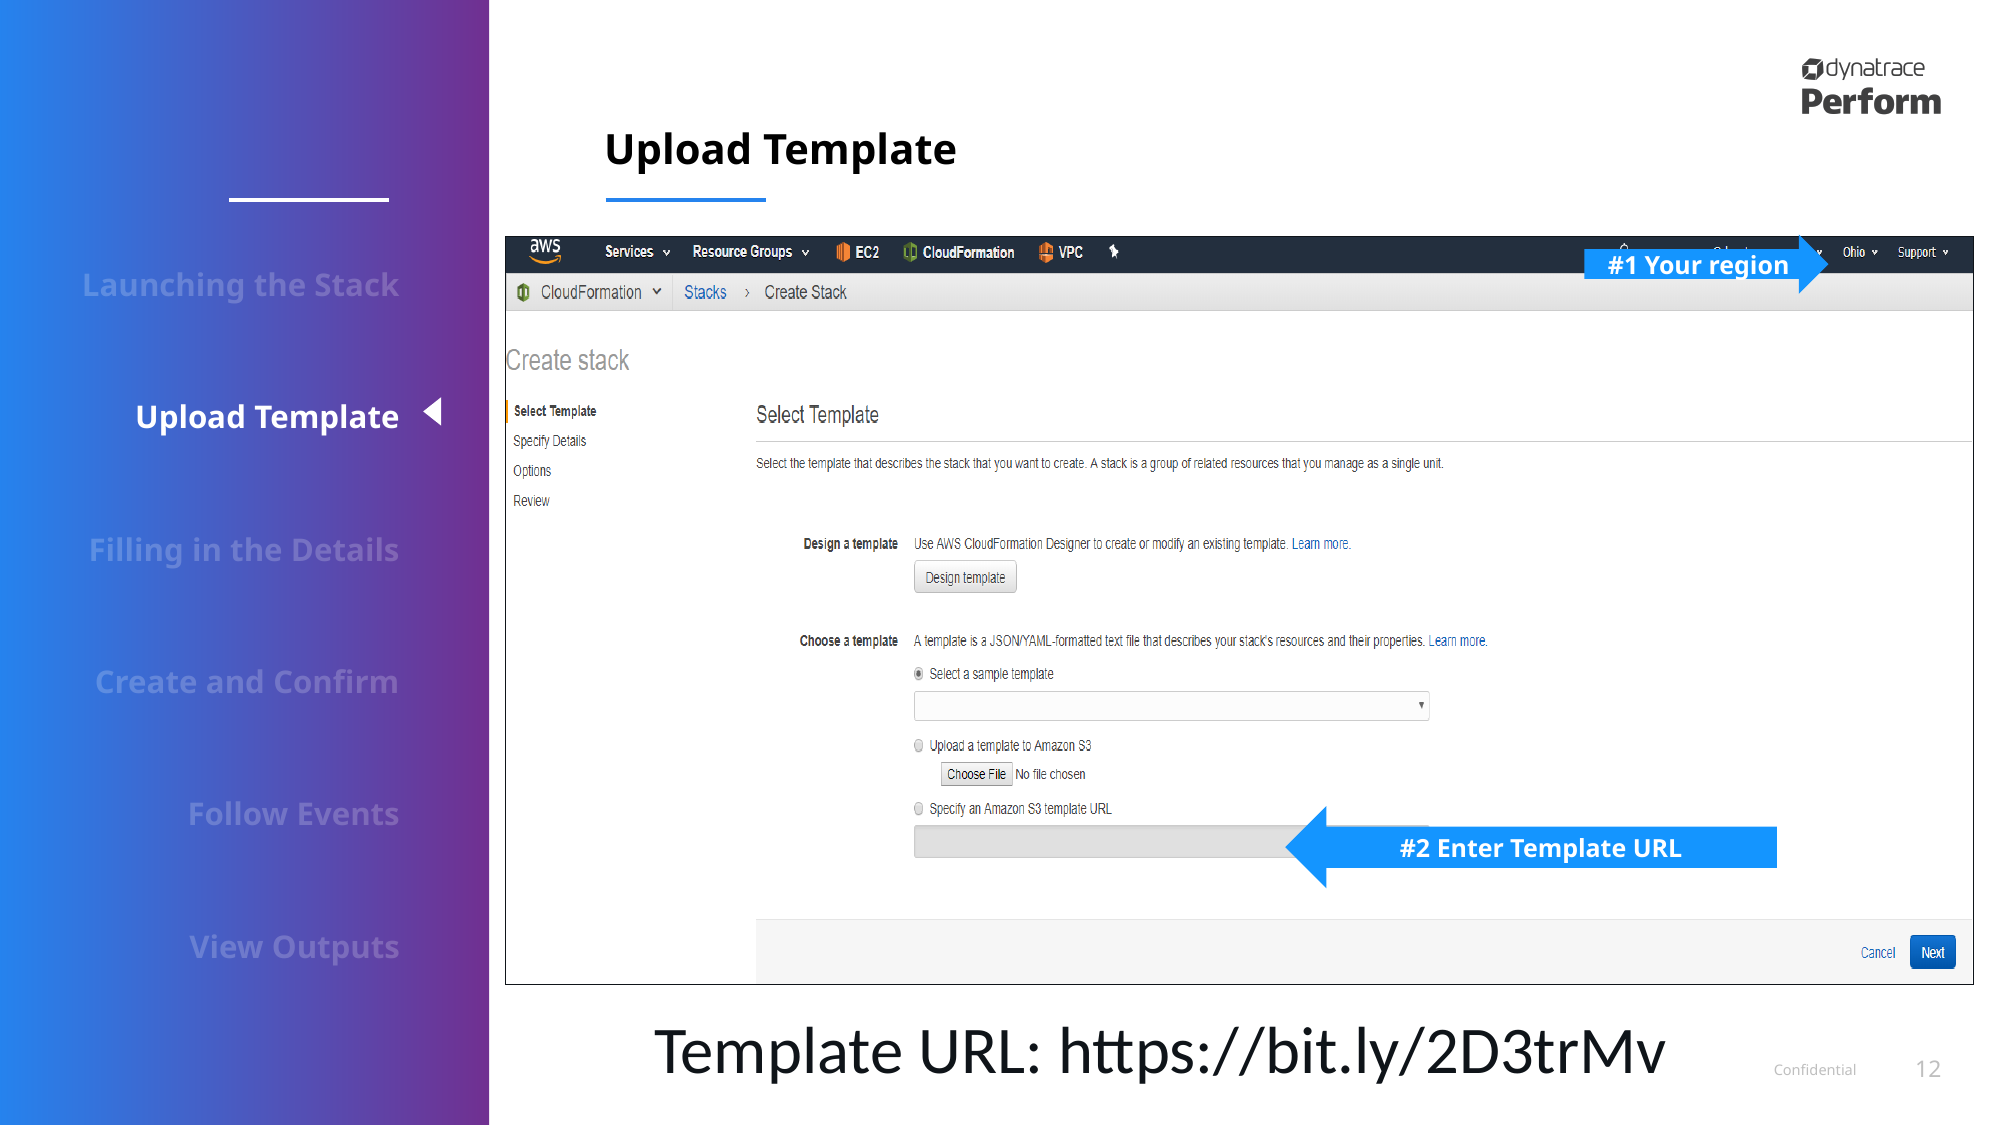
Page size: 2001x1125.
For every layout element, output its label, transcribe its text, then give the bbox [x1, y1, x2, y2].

list Launching the Stack Upload Template Filling in the Details Create and Confirm Follow Events View Outputs [56, 249, 415, 1014]
text_box [422, 396, 442, 427]
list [505, 236, 1974, 985]
picture [1797, 51, 1944, 125]
text_box Template URL: https://bit.ly/2D3trMv [639, 999, 1752, 1095]
title Upload Template [589, 59, 1863, 181]
